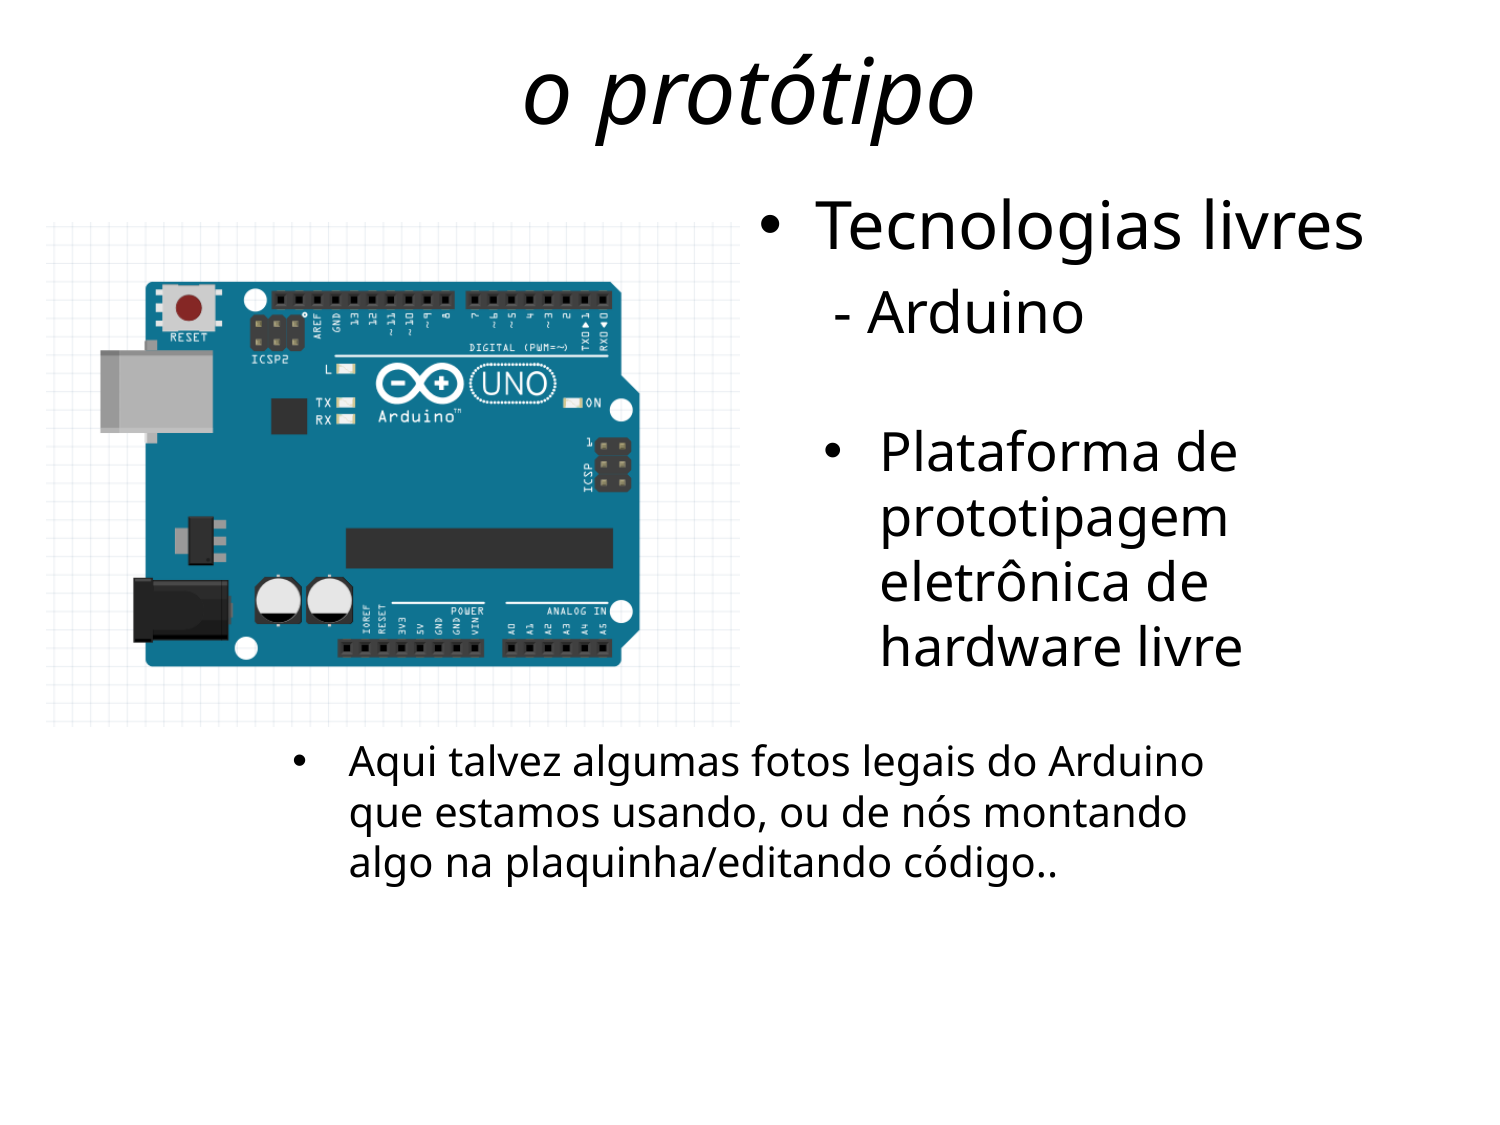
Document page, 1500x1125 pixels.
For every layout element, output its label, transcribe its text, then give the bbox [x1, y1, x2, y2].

text_box Aqui talvez algumas fotos legais do Arduino que estamos usando, ou de nós montando algo na plaquinha/editando código.. [277, 727, 1253, 941]
picture [46, 222, 740, 727]
text_box o protótipo [0, 0, 1500, 176]
text_box Tecnologias livres - Arduino [744, 176, 1500, 414]
text_box Plataforma de prototipagem eletrônica de hardware livre [808, 410, 1369, 623]
